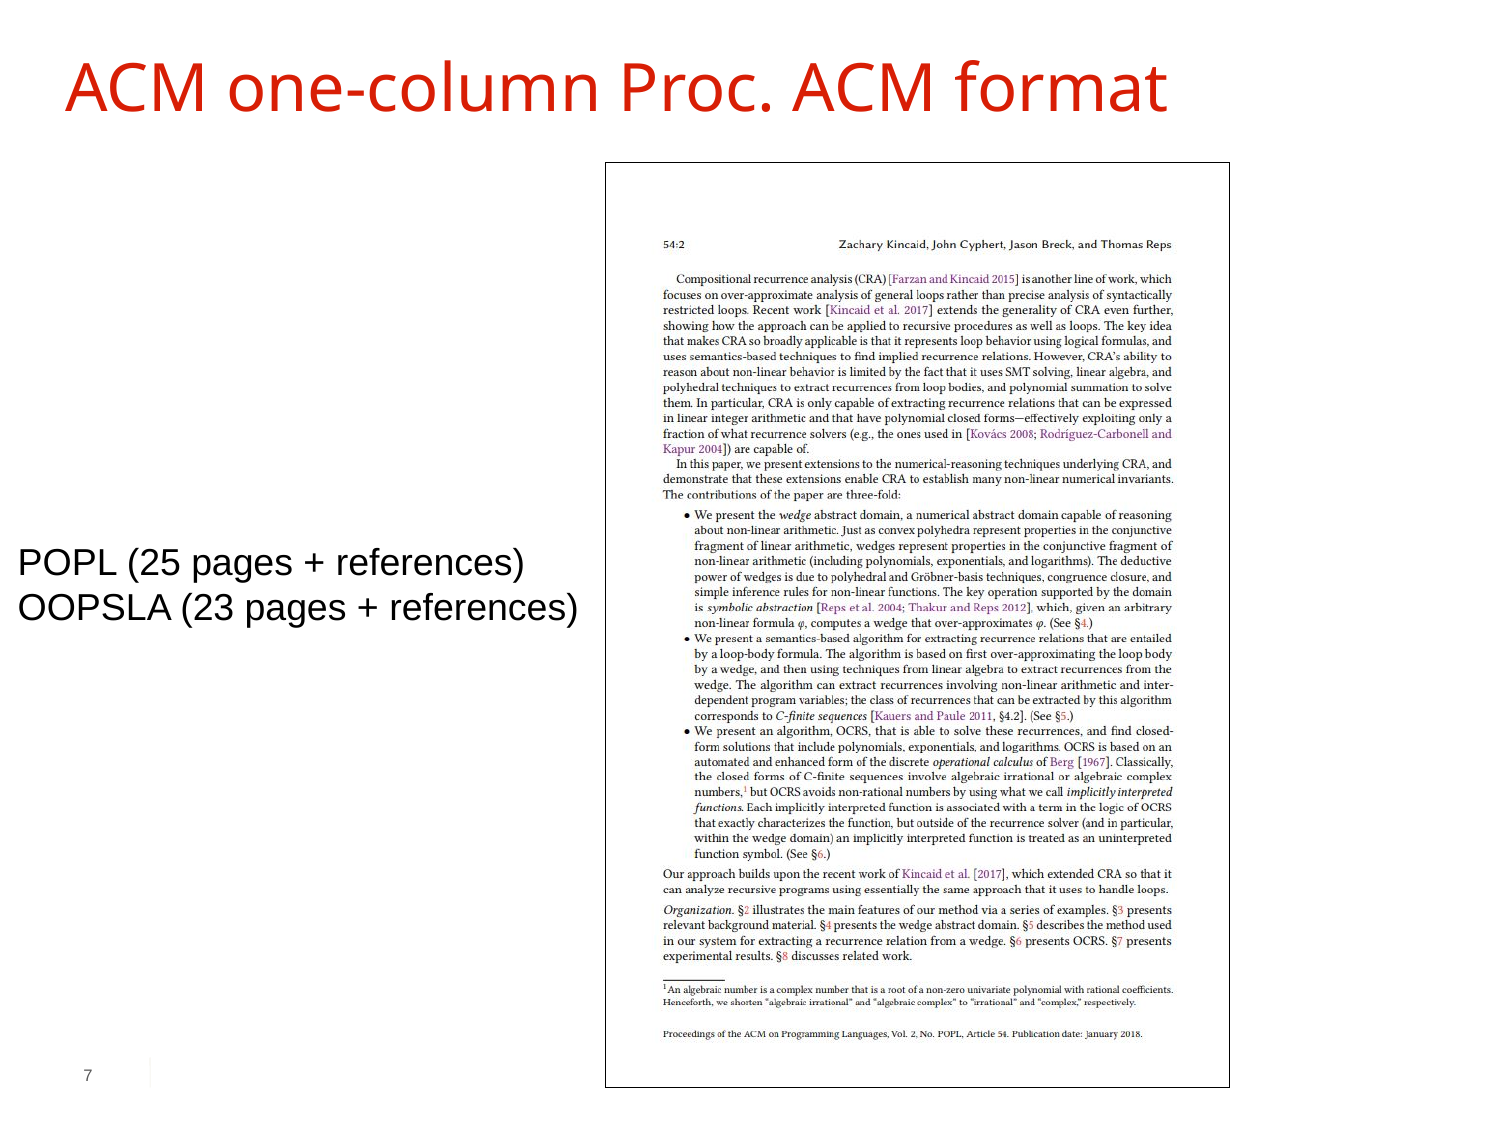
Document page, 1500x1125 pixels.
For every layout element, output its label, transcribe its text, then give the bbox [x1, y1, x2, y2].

slide_number 7 [49, 1049, 101, 1101]
title ACM one-column Proc. ACM format [50, 37, 1463, 175]
picture [604, 162, 1230, 1088]
text_box POPL (25 pages + references) OOPSLA (23 pages + references) [3, 530, 594, 635]
